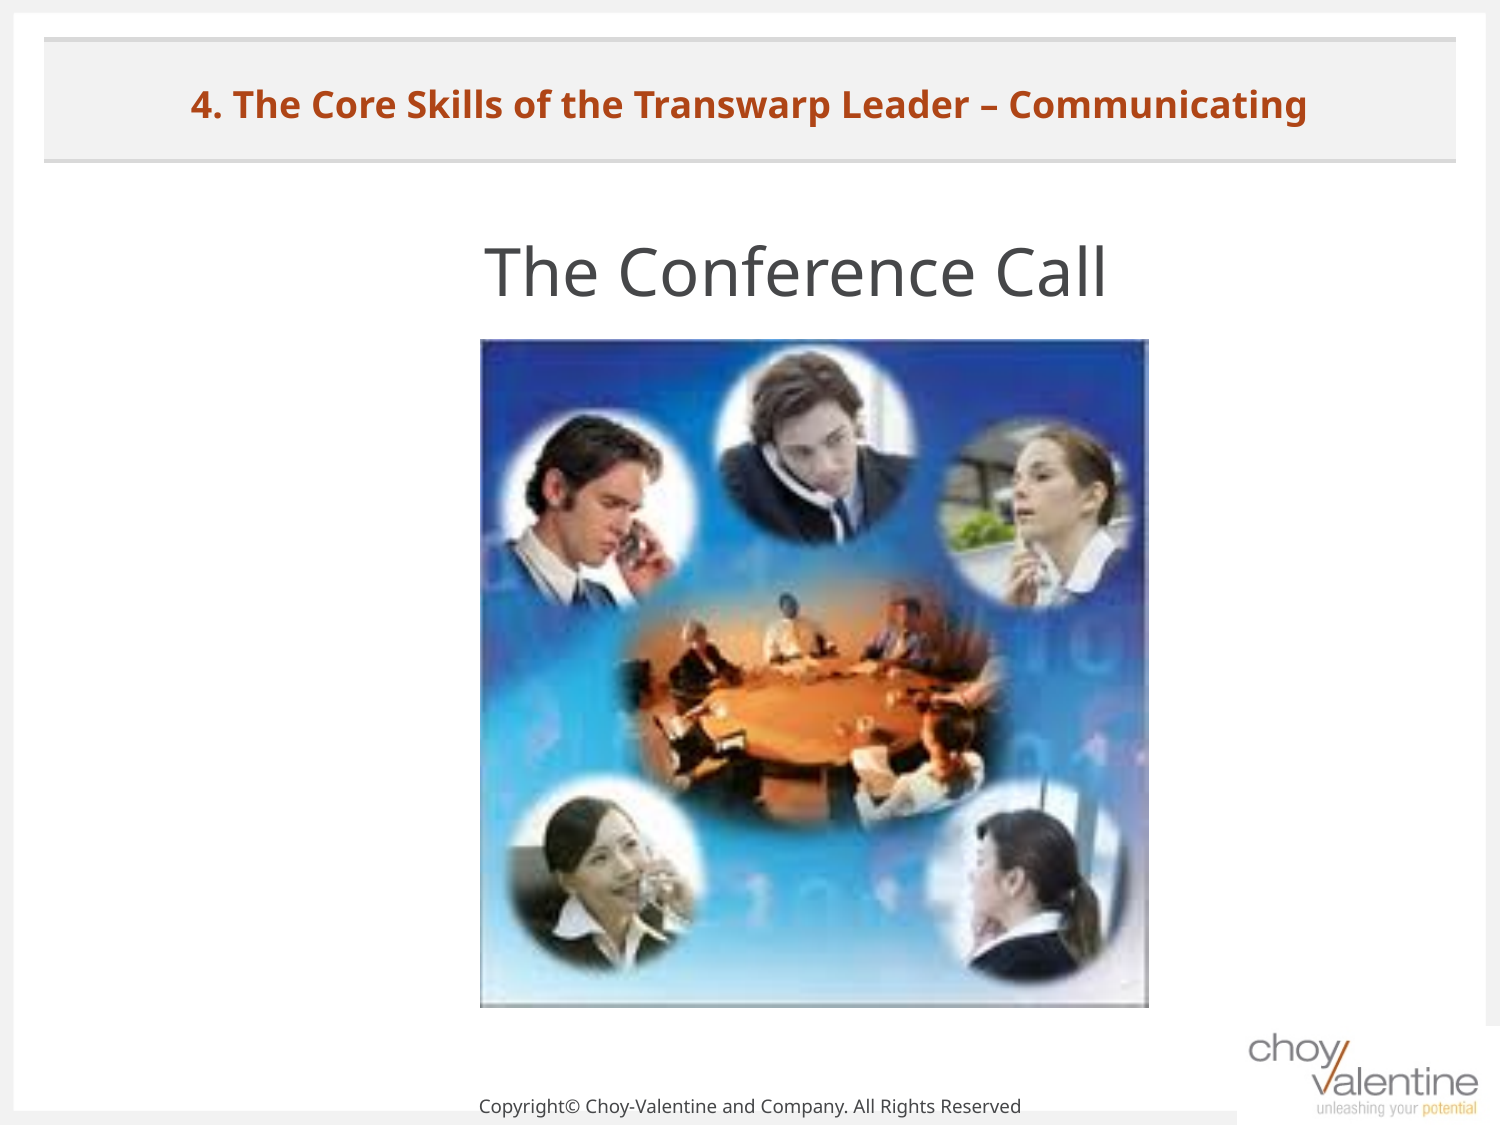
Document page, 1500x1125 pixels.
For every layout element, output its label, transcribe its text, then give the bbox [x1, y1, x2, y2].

text_box The Conference Call [398, 222, 1196, 318]
picture [0, 0, 1500, 1125]
title 4. The Core Skills of the Transwarp Leader – Communicating [49, 44, 1451, 163]
